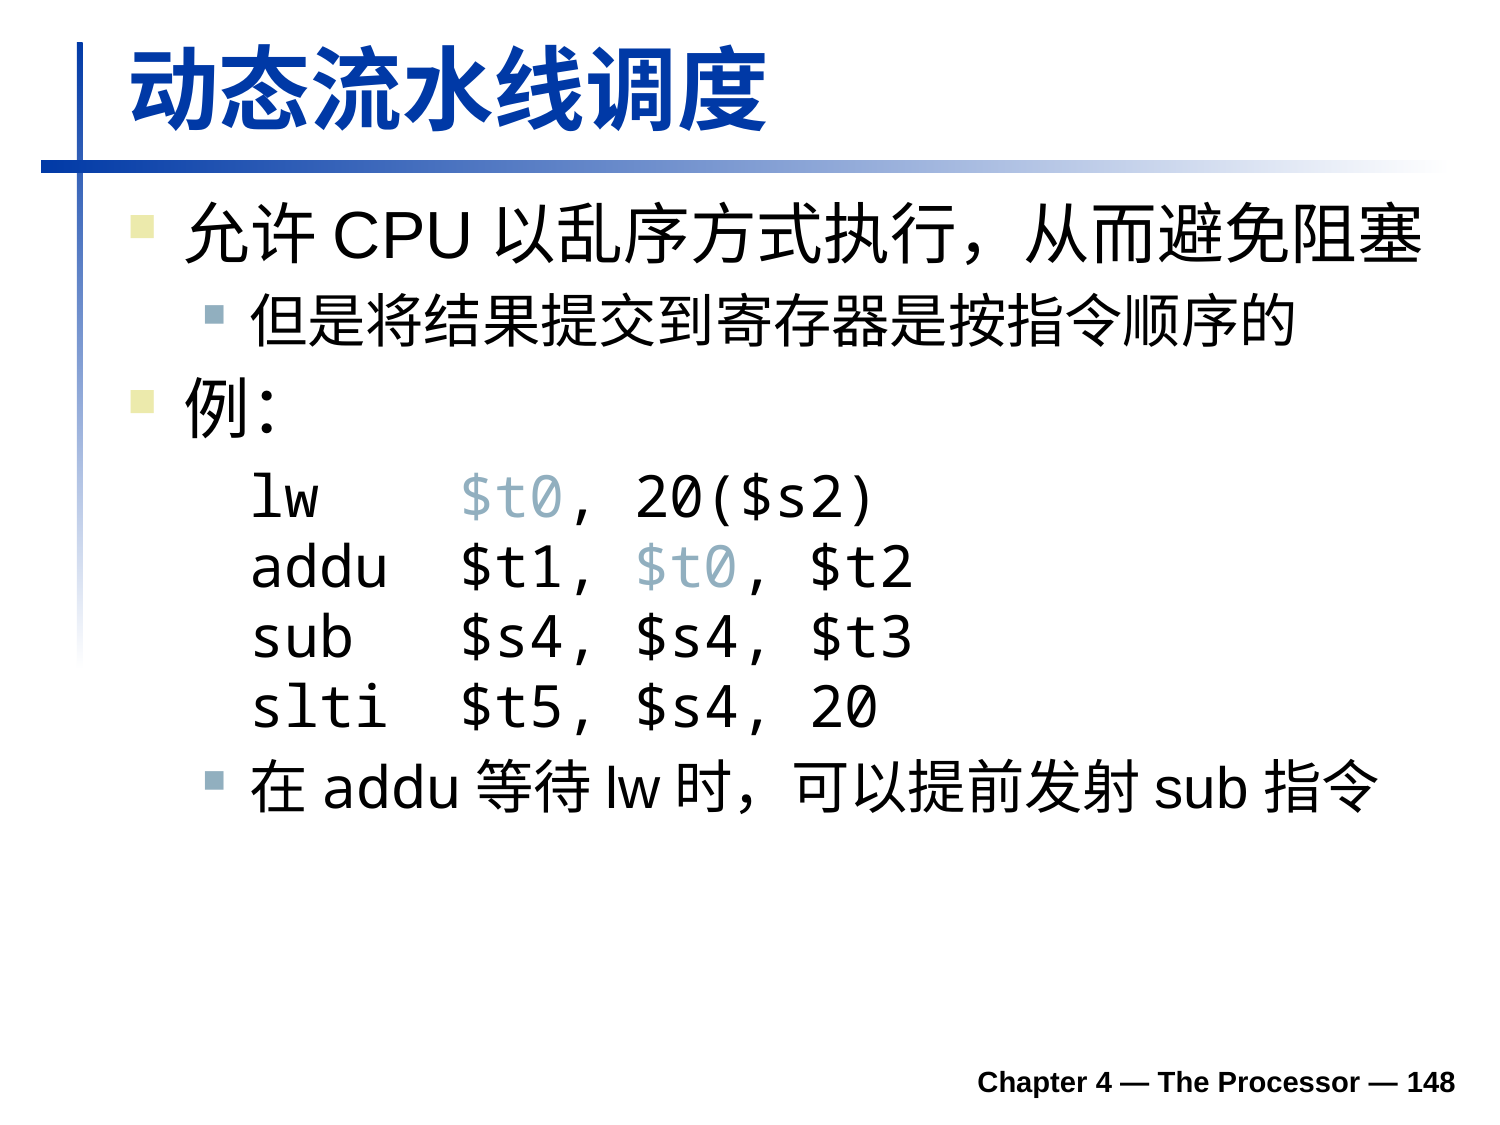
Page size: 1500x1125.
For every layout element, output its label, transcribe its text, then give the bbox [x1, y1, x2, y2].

footer Chapter 4 — The Processor — 148 [277, 1046, 1471, 1106]
title 动态流水线调度 [112, 23, 1468, 149]
list 允许CPU以乱序方式执行，从而避免阻塞 但是将结果提交到寄存器是按指令顺序的 例： lw $t0, 20($s2) addu $t1, $t0, $t2 sub $s4, $s4, $t3 slti $t5, $s4, 20 在addu等待lw时，可以提前发射sub指令 [112, 184, 1469, 1024]
